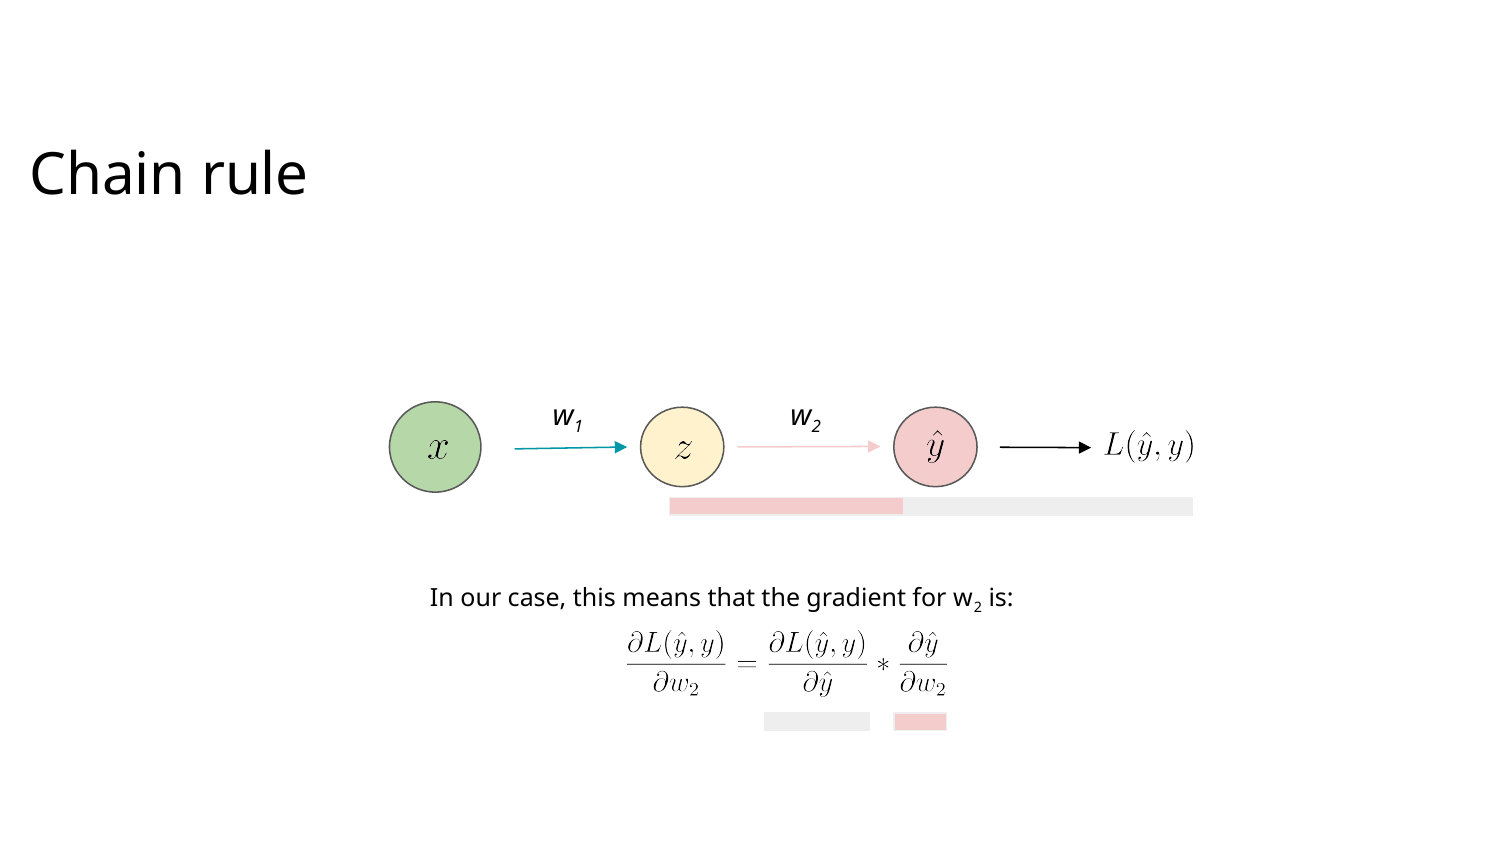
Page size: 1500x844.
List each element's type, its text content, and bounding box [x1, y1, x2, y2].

picture [927, 430, 944, 464]
picture [626, 630, 947, 697]
text_box [904, 498, 1193, 516]
text_box In our case, this means that the gradient for w2 is: [415, 566, 1203, 697]
picture [675, 441, 693, 460]
text_box [640, 407, 724, 487]
text_box [669, 497, 904, 515]
title Chain rule [18, 114, 1146, 237]
text_box [893, 407, 978, 487]
text_box [389, 401, 481, 493]
text_box [893, 713, 947, 731]
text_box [514, 446, 628, 450]
picture [1103, 430, 1193, 464]
text_box w2 [775, 380, 843, 444]
picture [428, 440, 448, 459]
text_box [764, 713, 870, 731]
text_box w1 [537, 380, 605, 445]
